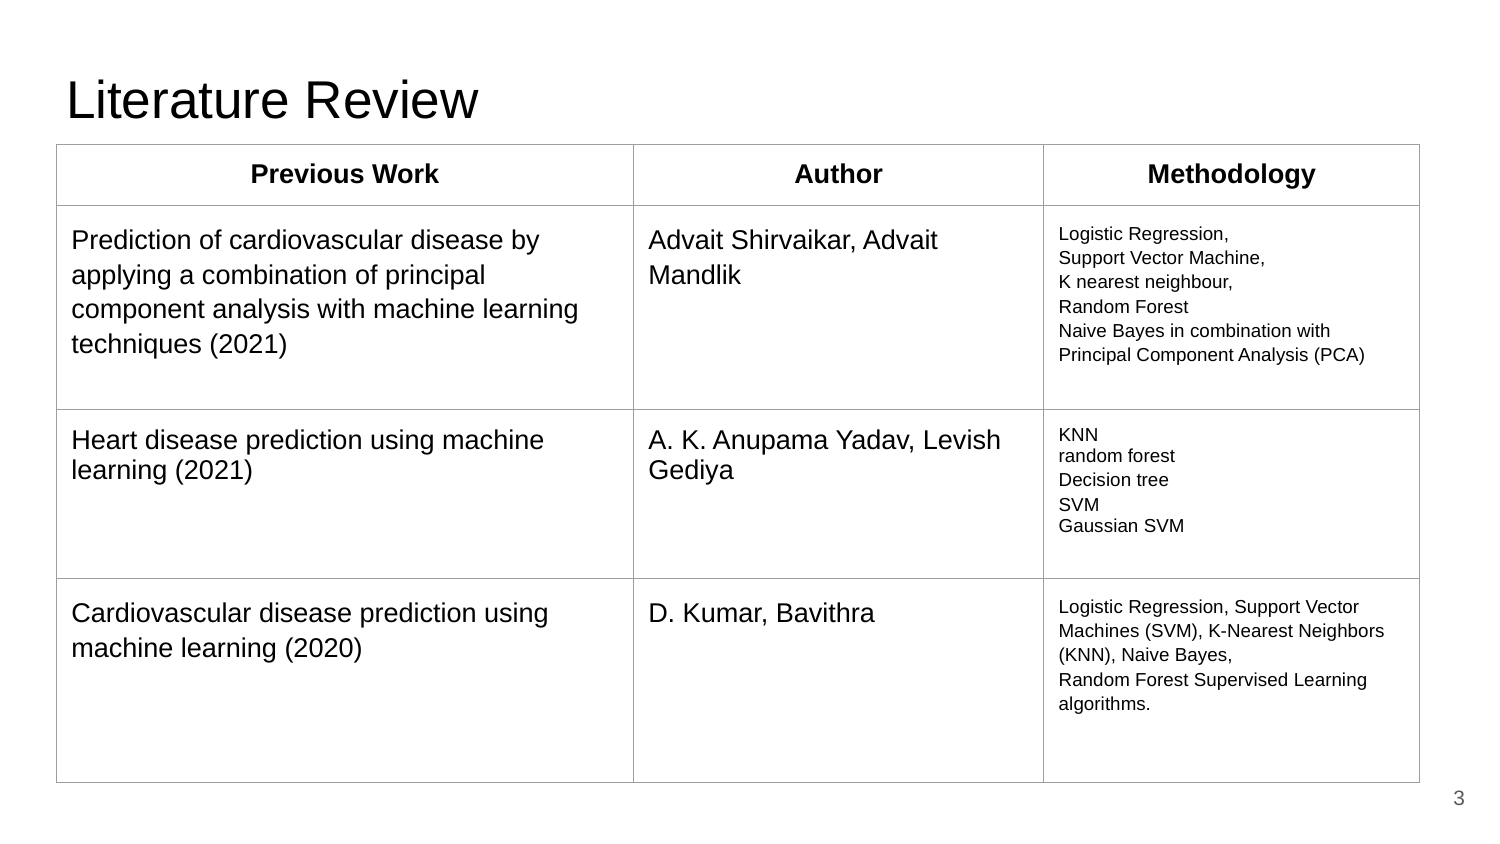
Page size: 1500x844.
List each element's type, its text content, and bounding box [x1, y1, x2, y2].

title Literature Review [51, 50, 1449, 145]
table_header Methodology [1044, 145, 1419, 205]
table_cell Logistic Regression, Support Vector Machines (SVM), K-Nearest Neighbors (KNN), Naive Bayes, Random Forest Supervised Learning algorithms. [1044, 579, 1419, 782]
table_cell A. K. Anupama Yadav, Levish Gediya [634, 410, 1043, 578]
slide_number ‹#› [1389, 764, 1480, 830]
table_cell Heart disease prediction using machine learning (2021) [57, 410, 633, 578]
table_cell Logistic Regression, Support Vector Machine, K nearest neighbour, Random Forest Naive Bayes in combination with Principal Component Analysis (PCA) [1044, 206, 1419, 409]
table_header Previous Work [57, 145, 633, 205]
table_cell KNN random forest Decision tree SVM Gaussian SVM [1044, 410, 1419, 578]
table_cell D. Kumar, Bavithra [634, 579, 1043, 782]
table_cell Cardiovascular disease prediction using machine learning (2020) [57, 579, 633, 782]
table_cell Prediction of cardiovascular disease by applying a combination of principal component analysis with machine learning techniques (2021) [57, 206, 633, 409]
table_header Author [634, 145, 1043, 205]
table_cell Advait Shirvaikar, Advait Mandlik [634, 206, 1043, 409]
